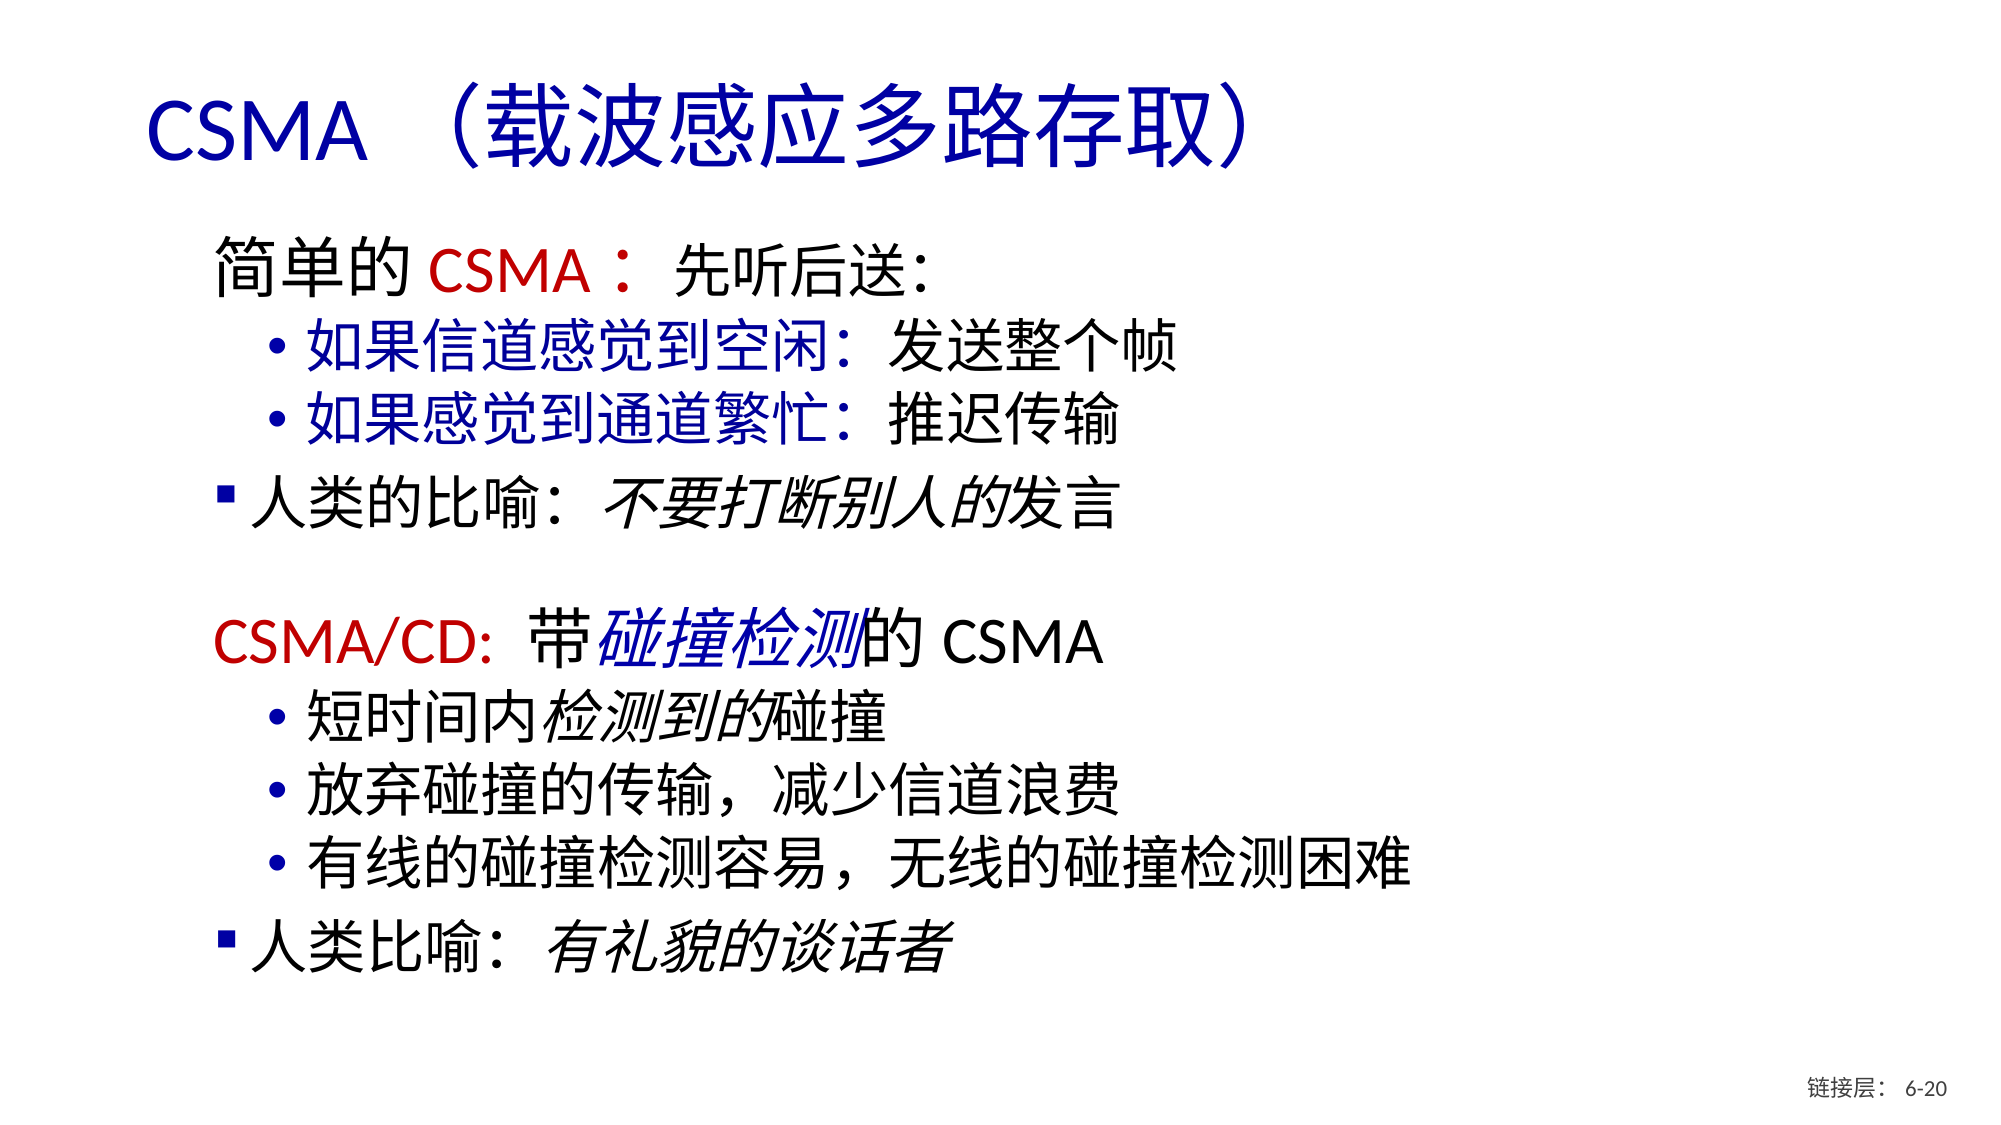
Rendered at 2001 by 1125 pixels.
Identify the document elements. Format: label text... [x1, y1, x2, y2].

slide_number 链接层：6- 19 [1512, 1056, 1963, 1117]
title CSMA（载波感应多路存取） [131, 57, 1857, 205]
text_box CSMA/CD: 带碰撞检测的CSMA 短时间内检测到的碰撞 放弃碰撞的传输，减少信道浪费 有线的碰撞检测容易，无线的碰撞检测困难 人类比喻：有礼貌的谈话者 [176, 598, 1844, 1035]
text_box 简单的CSMA：先听后送： 如果信道感觉到空闲：发送整个帧 如果感觉到通道繁忙：推迟传输 人类的比喻：不要打断别人的发言 [176, 227, 1866, 592]
